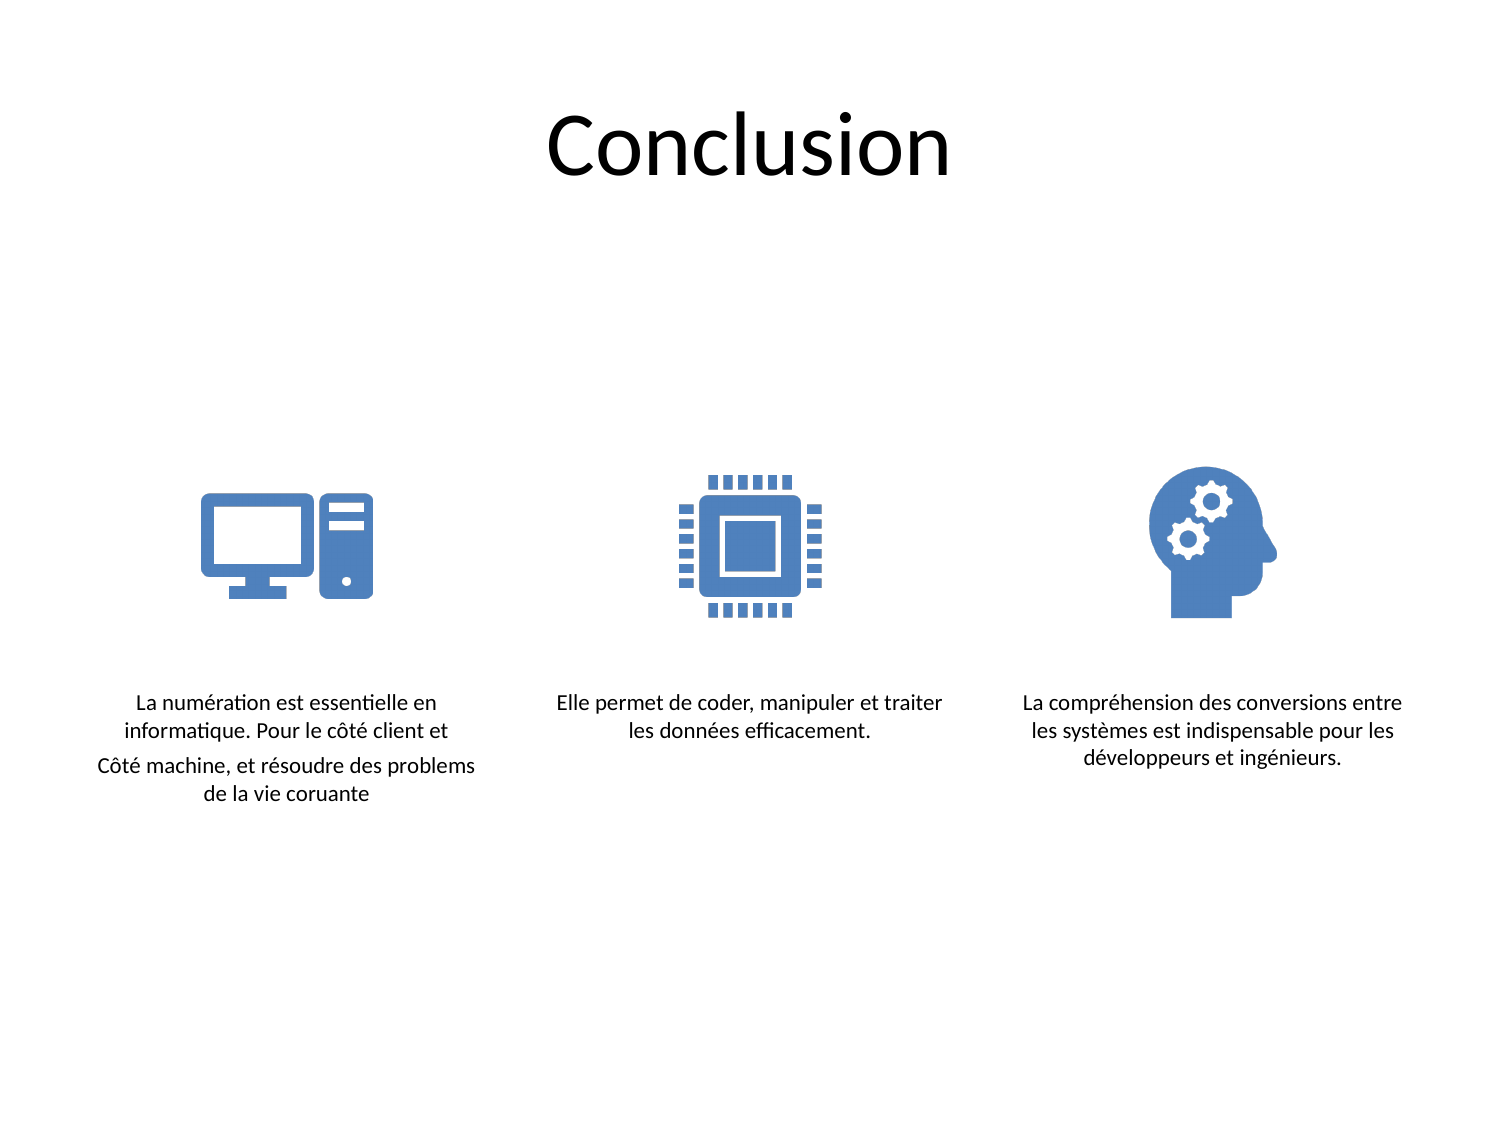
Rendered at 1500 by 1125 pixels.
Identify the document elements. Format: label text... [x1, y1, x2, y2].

title Conclusion [75, 45, 1425, 233]
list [74, 262, 1426, 1006]
